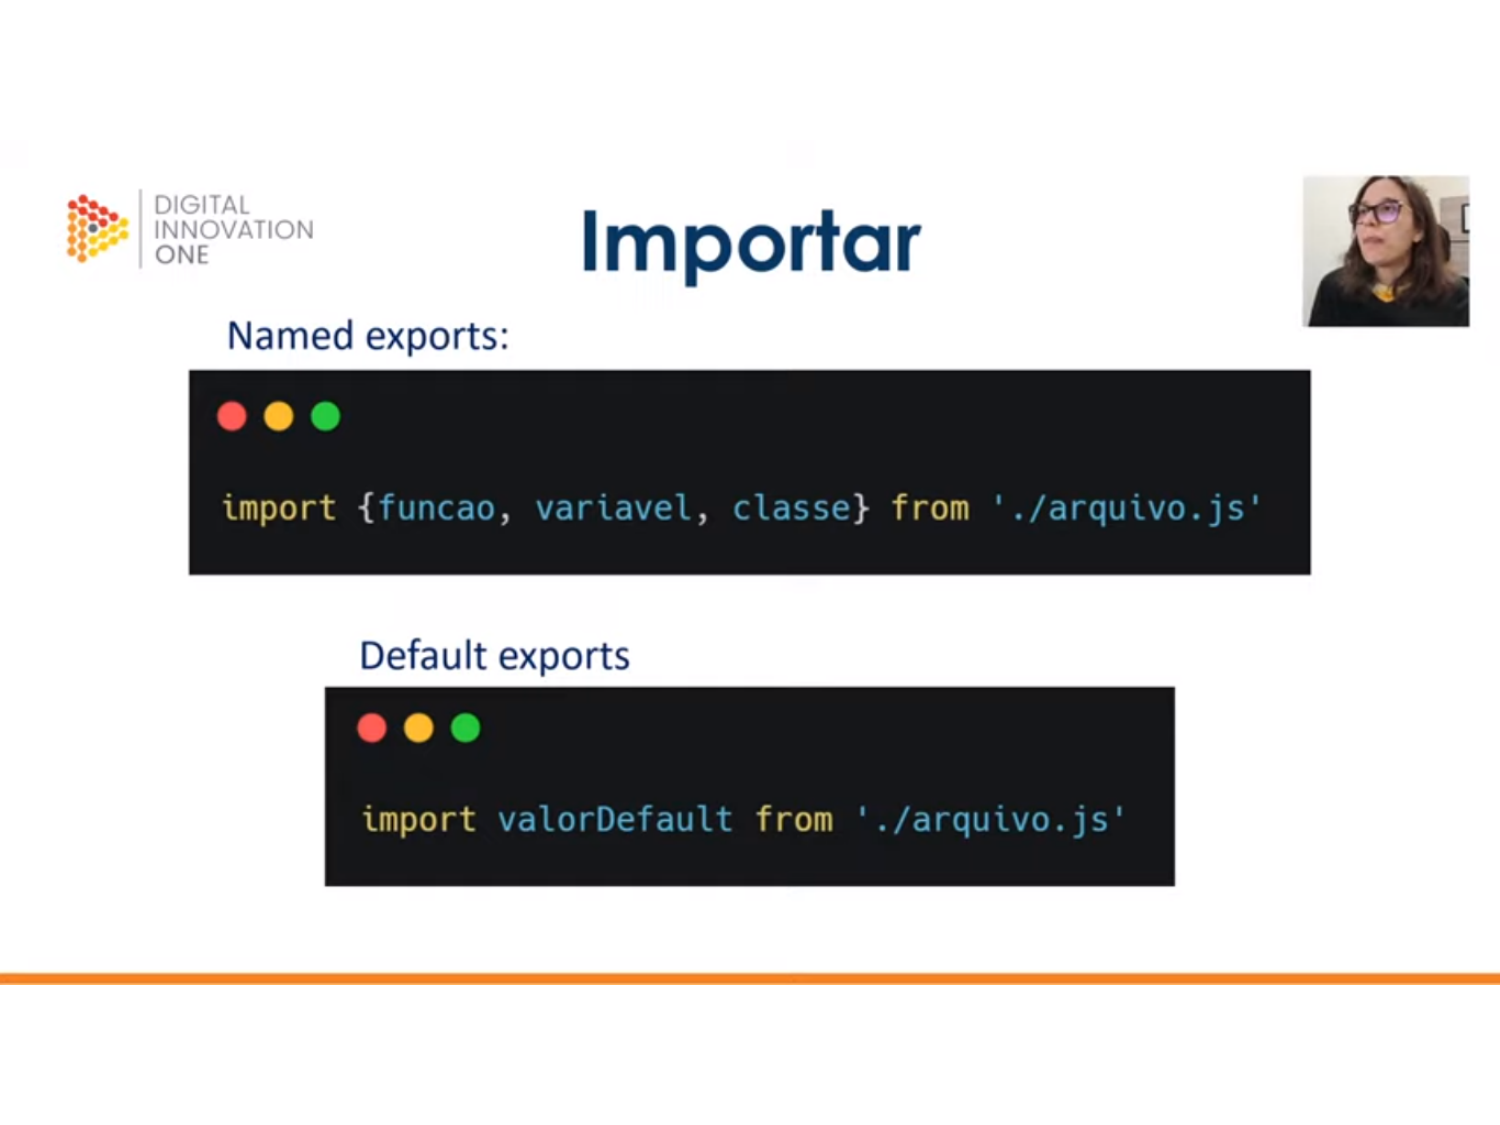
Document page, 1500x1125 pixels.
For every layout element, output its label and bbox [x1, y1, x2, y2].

picture [0, 140, 1500, 985]
